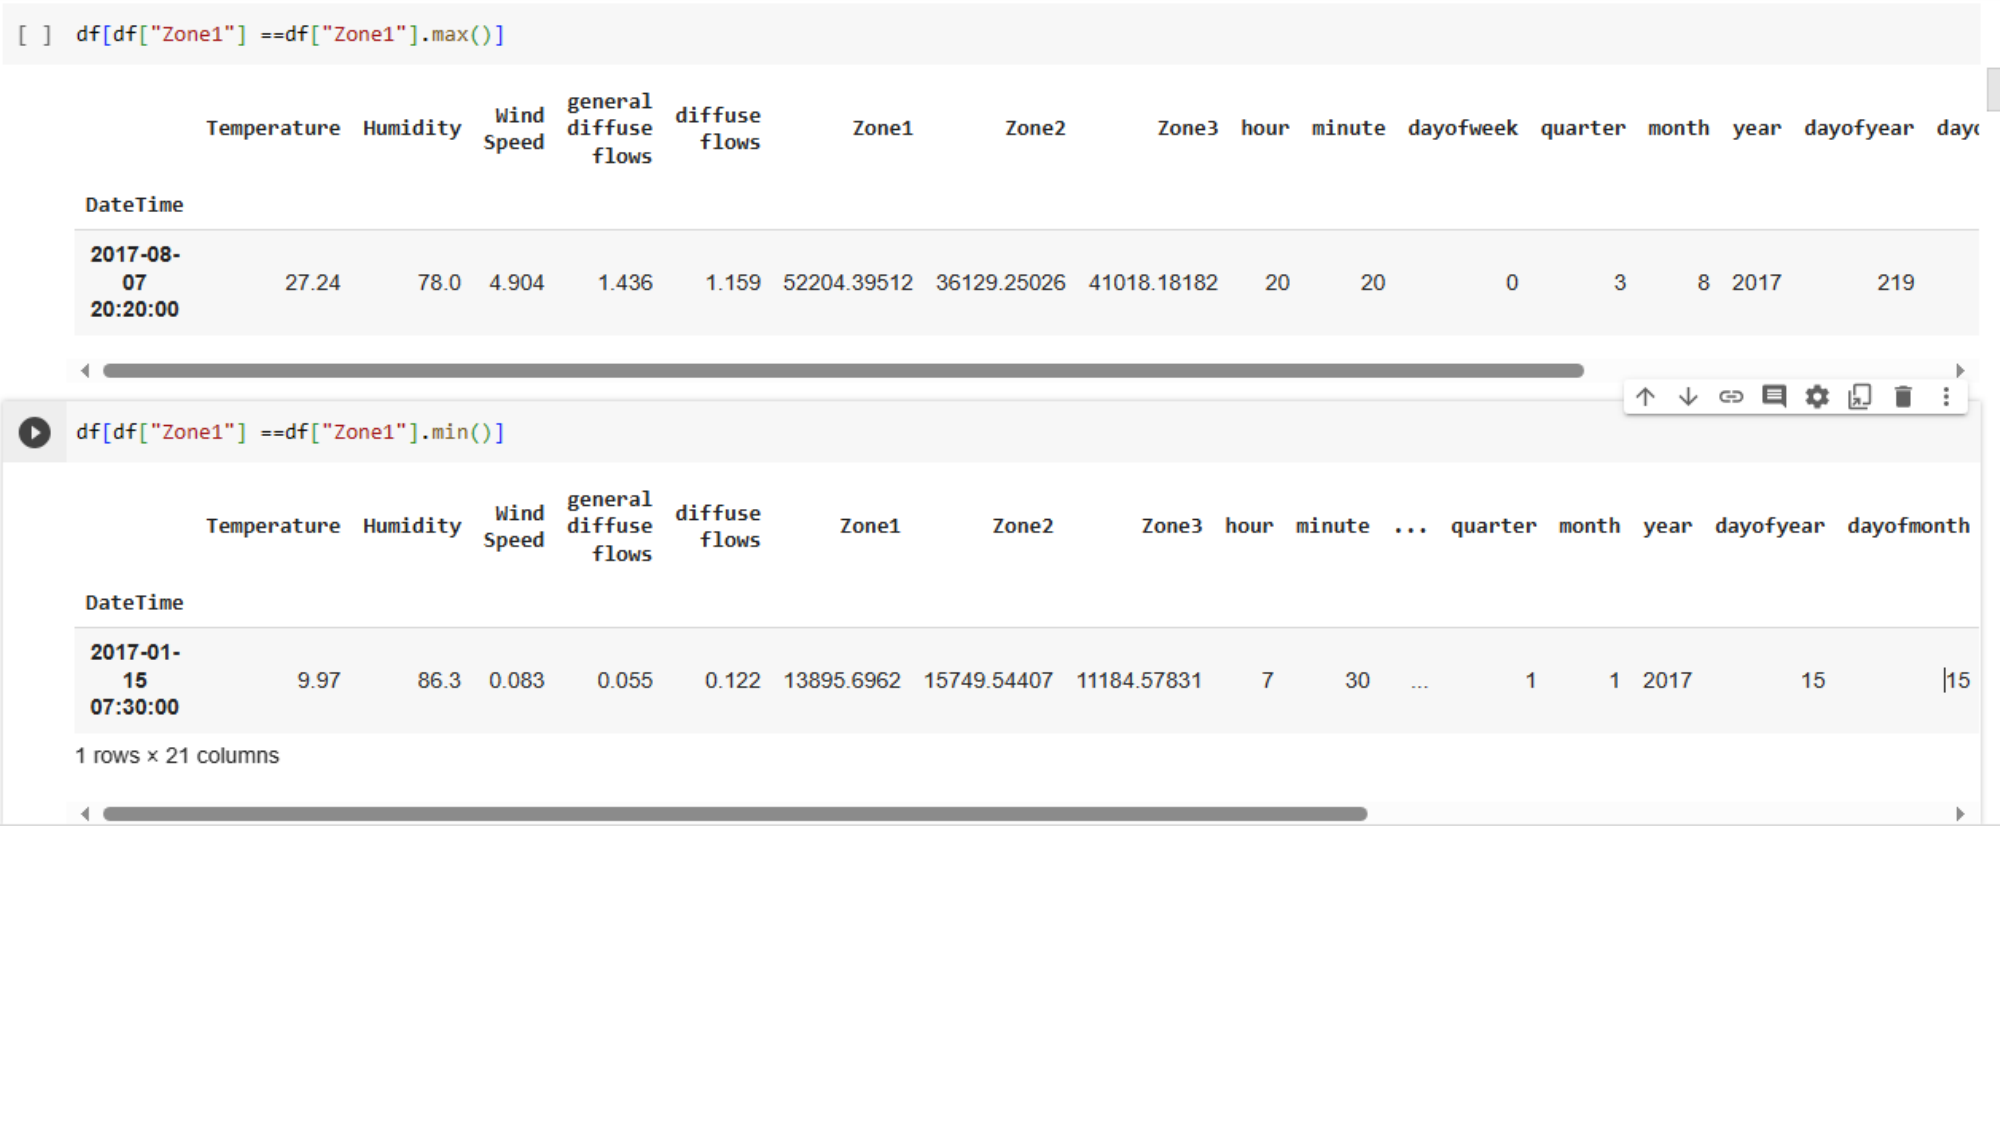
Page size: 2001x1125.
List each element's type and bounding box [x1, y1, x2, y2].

picture [0, 0, 2000, 826]
